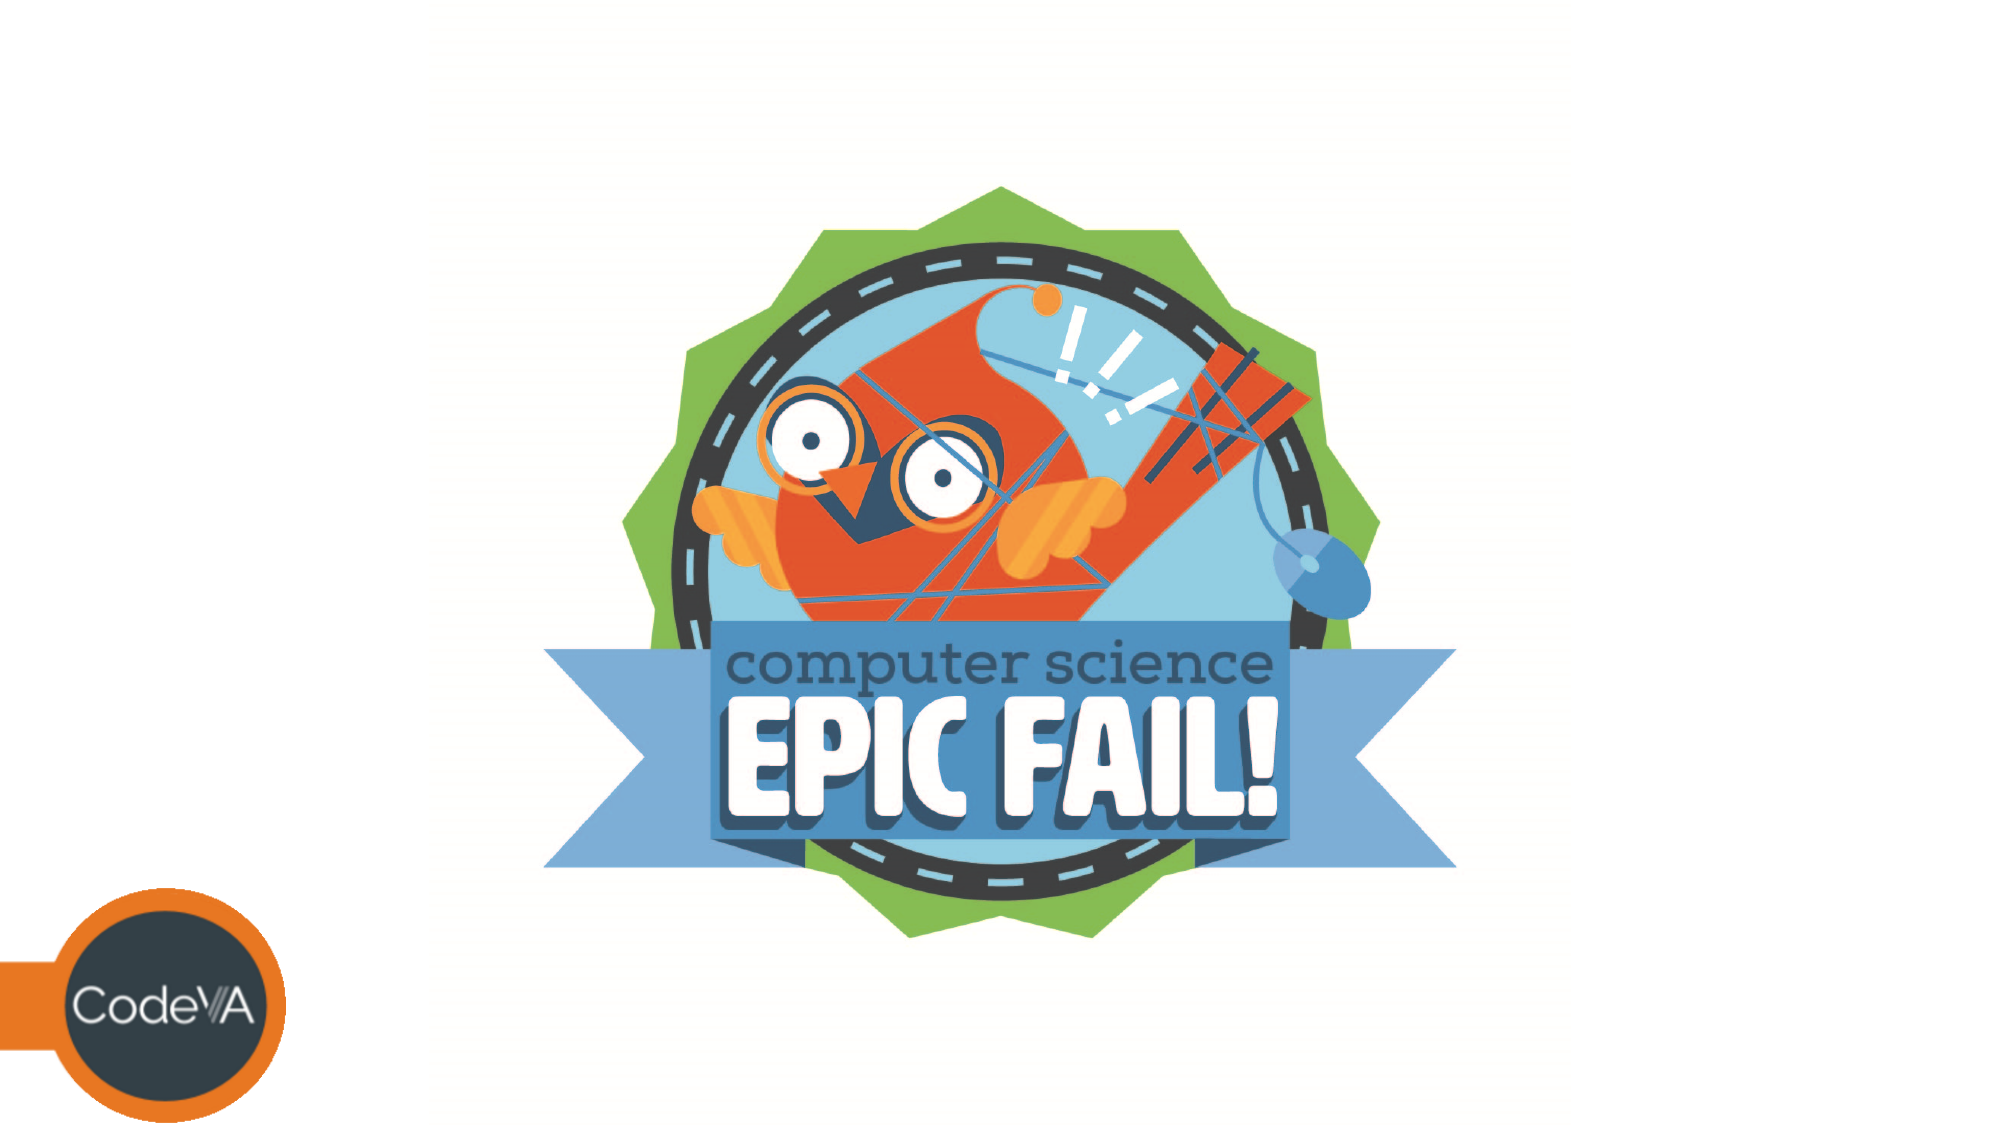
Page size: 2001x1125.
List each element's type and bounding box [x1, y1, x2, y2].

picture [429, 0, 1571, 1125]
picture [0, 885, 286, 1125]
